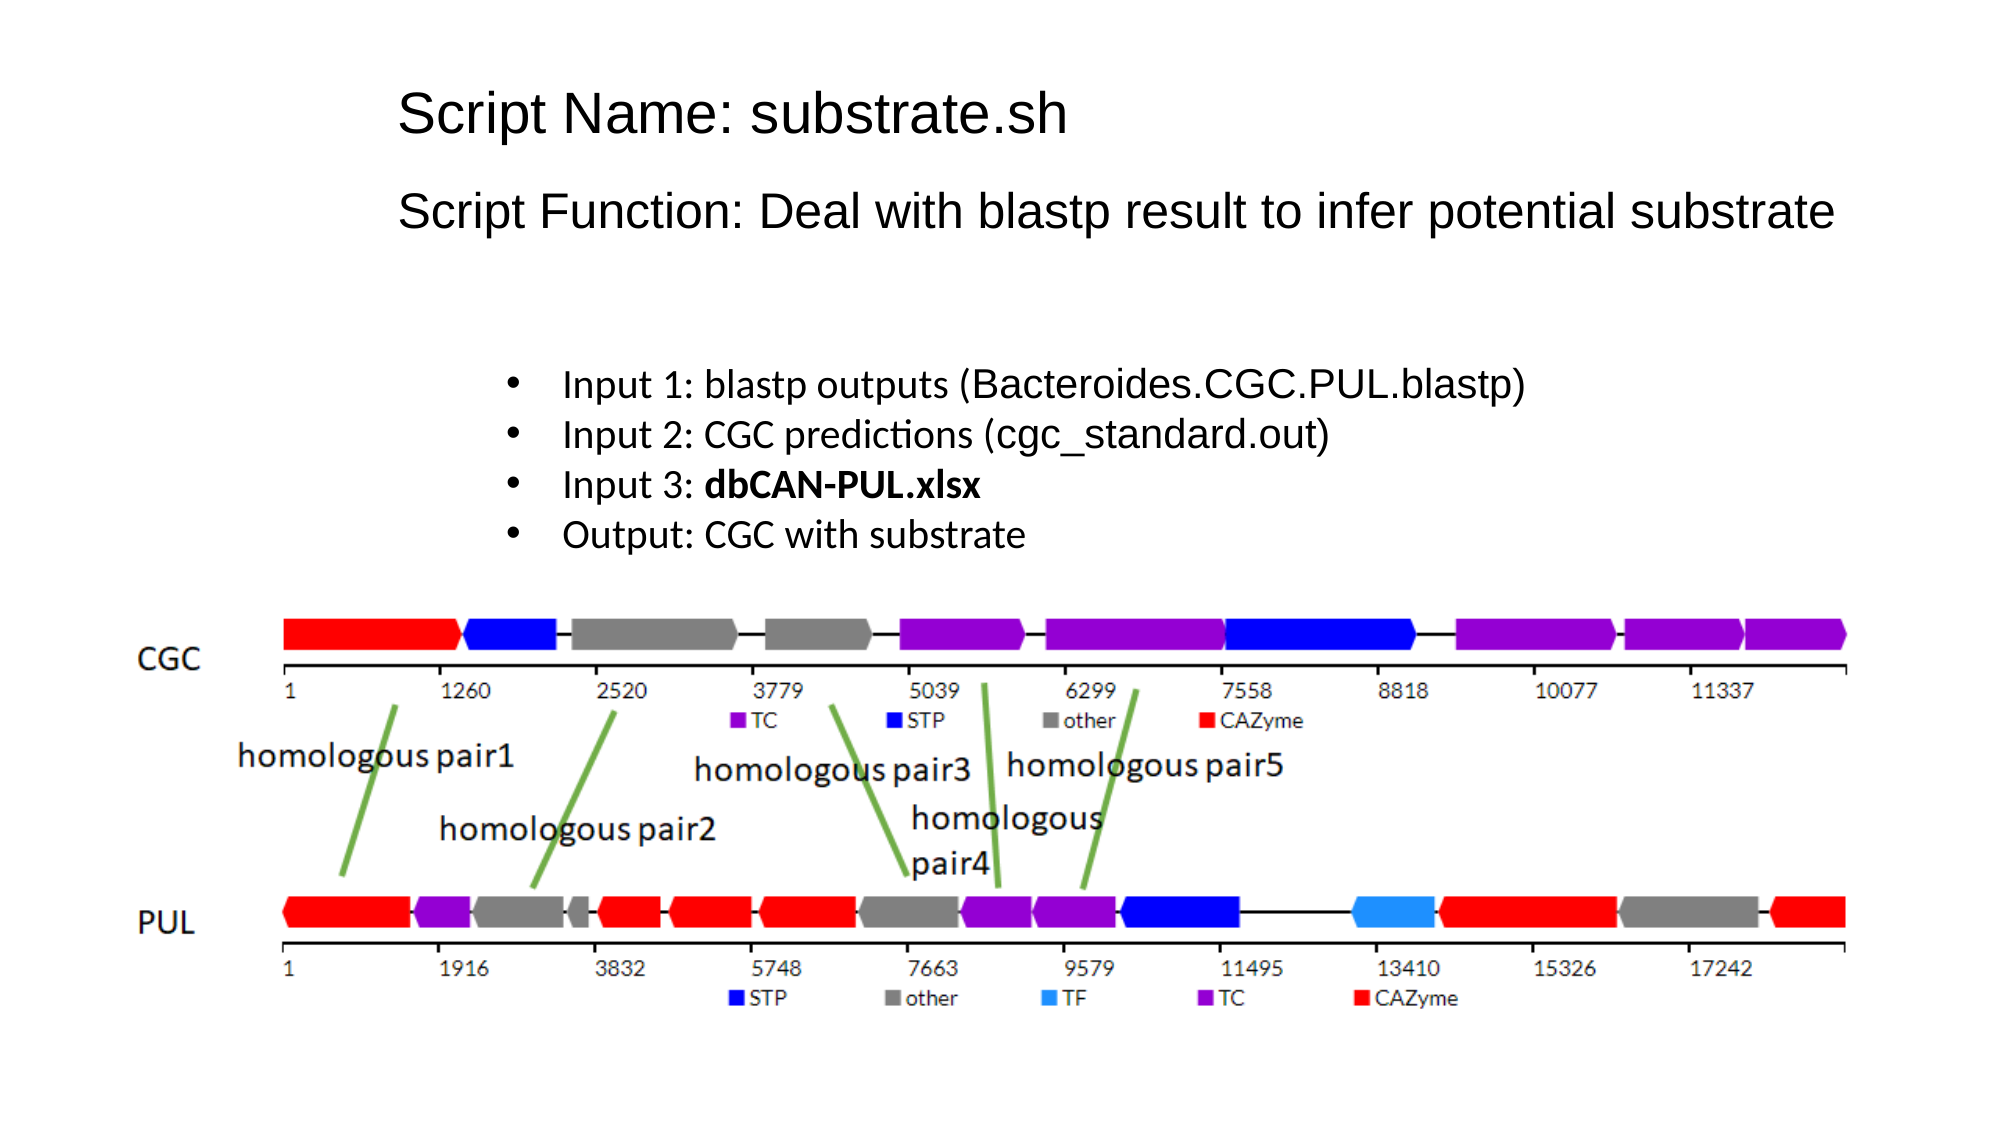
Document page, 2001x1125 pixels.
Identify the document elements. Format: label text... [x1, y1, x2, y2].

text_box Script Name: substrate.sh [382, 67, 1195, 153]
picture [112, 566, 1888, 1023]
text_box Input 1: blastp outputs (Bacteroides.CGC.PUL.blastp) Input 2: CGC predictions (cgc_standard.out) Input 3: dbCAN-PUL.xlsx Output: CGC with substrate [491, 349, 1565, 565]
text_box Script Function: Deal with blastp result to infer potential substrate [382, 171, 1867, 247]
